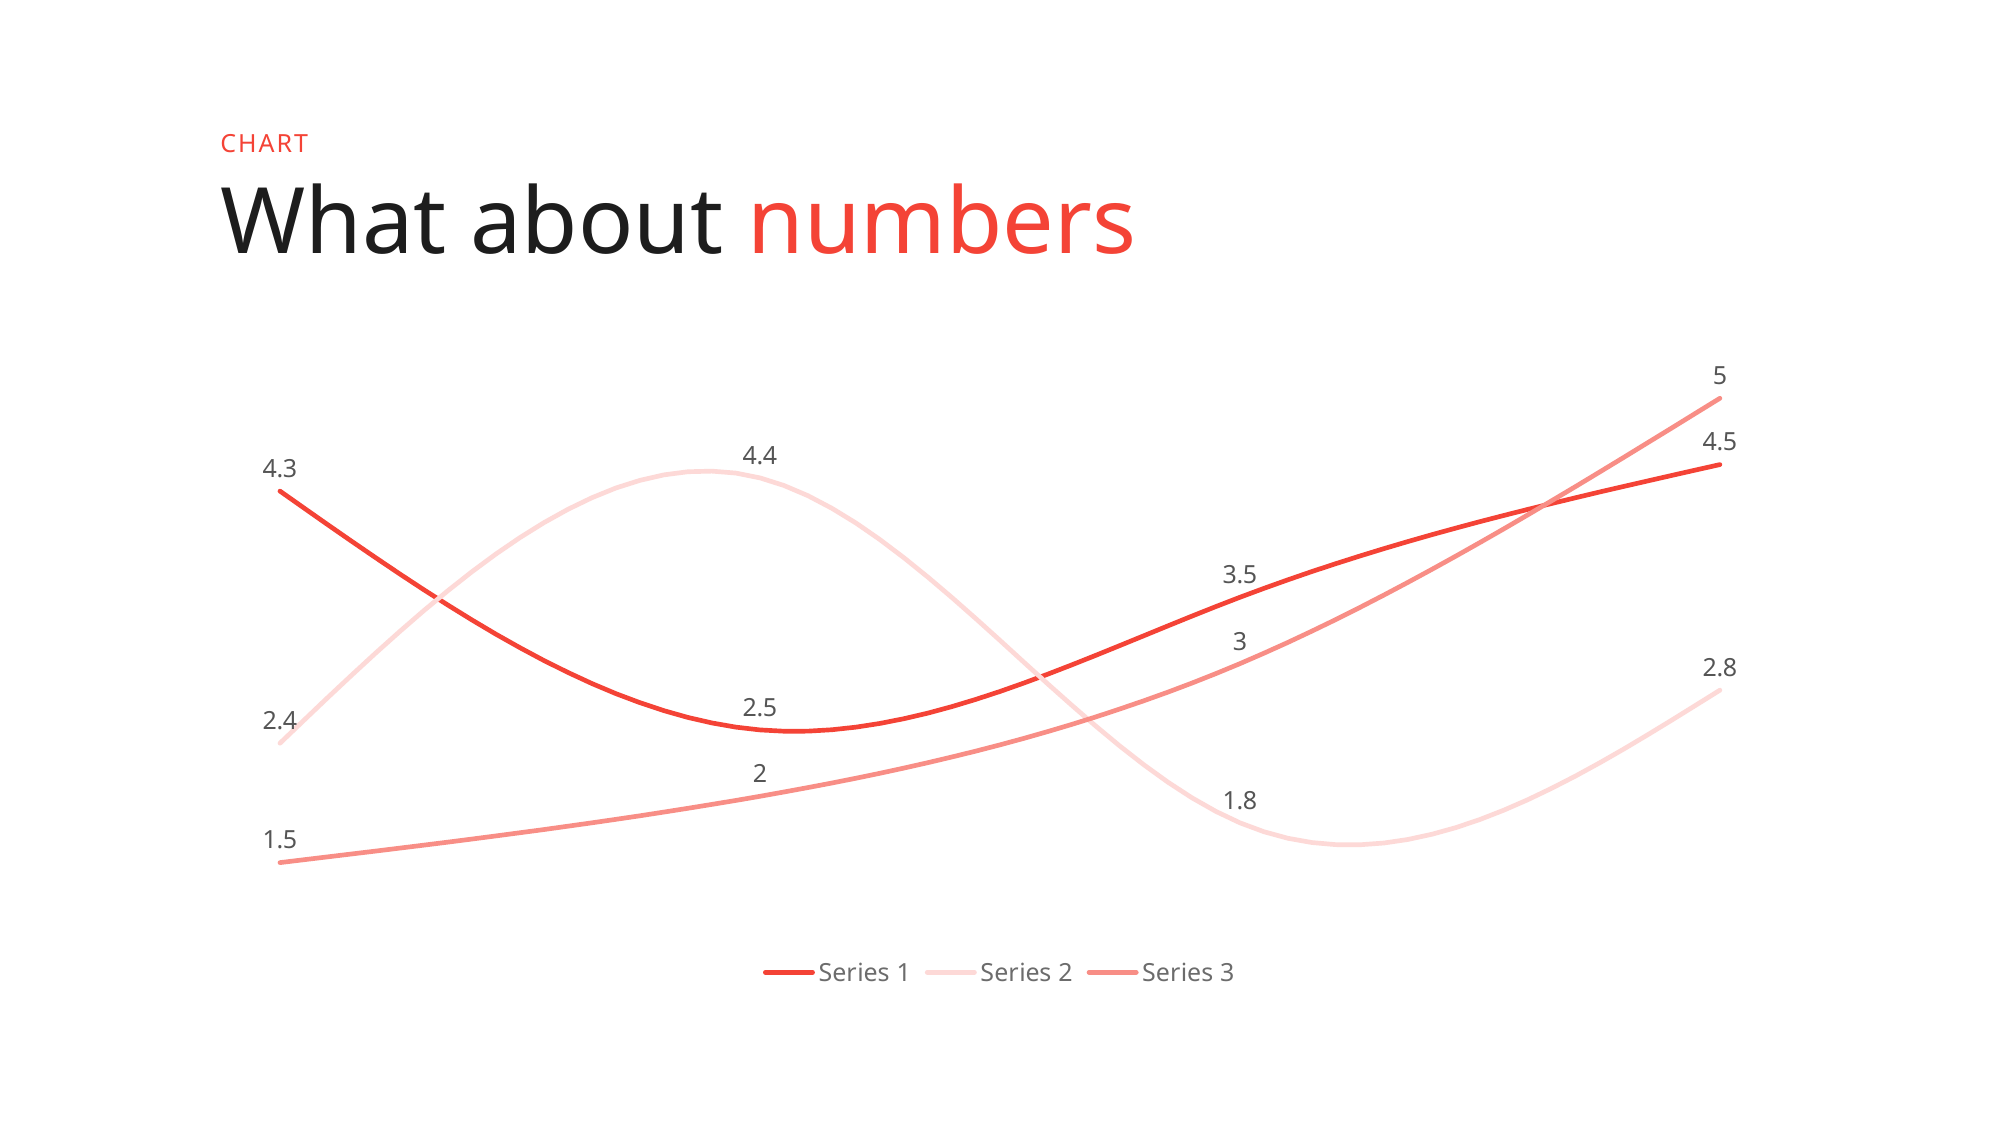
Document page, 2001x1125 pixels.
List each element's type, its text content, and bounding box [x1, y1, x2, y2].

chart [0, 247, 2000, 1125]
text_box What about numbers [220, 167, 1780, 247]
text_box CHART [220, 122, 518, 158]
